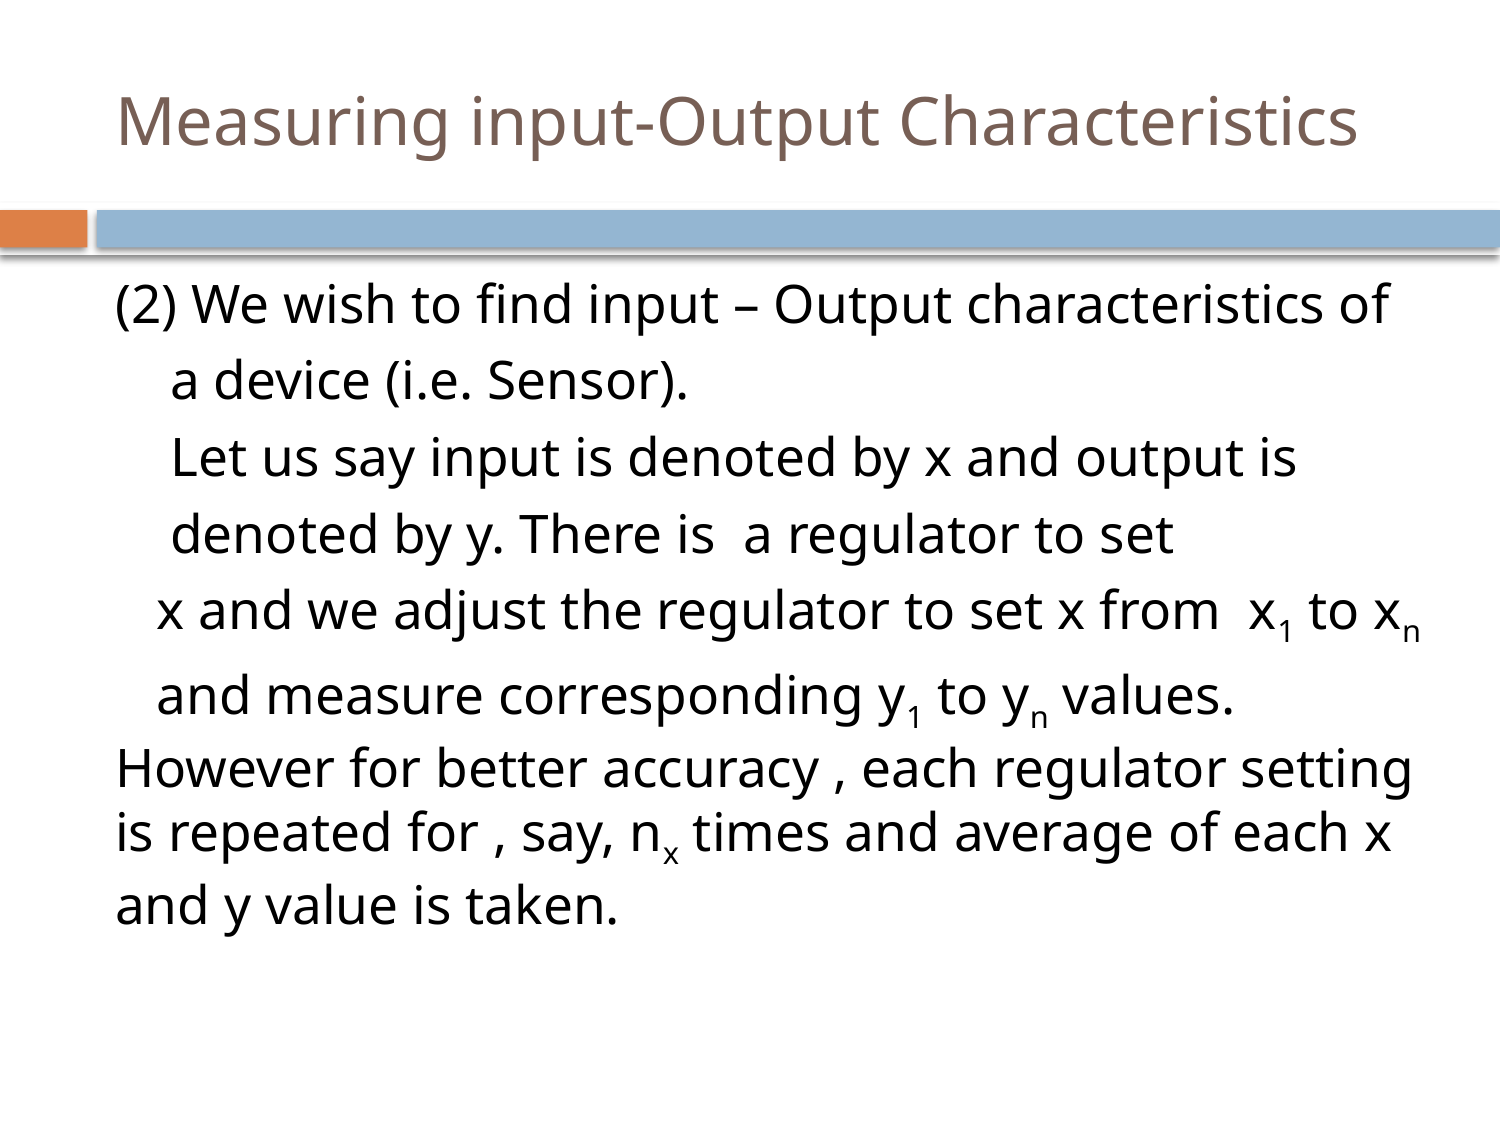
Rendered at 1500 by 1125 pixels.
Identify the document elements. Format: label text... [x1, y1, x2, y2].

list (2) We wish to find input – Output characteristics of a device (i.e. Sensor). Let us say input is denoted by x and output is denoted by y. There is a regulator to set x and we adjust the regulator to set x from x1 to xn and measure corresponding y1 to yn values. However for better accuracy , each regulator setting is repeated for , say, nx times and average of each x and y value is taken. [100, 262, 1438, 1000]
title Measuring input-Output Characteristics [100, 37, 1438, 200]
